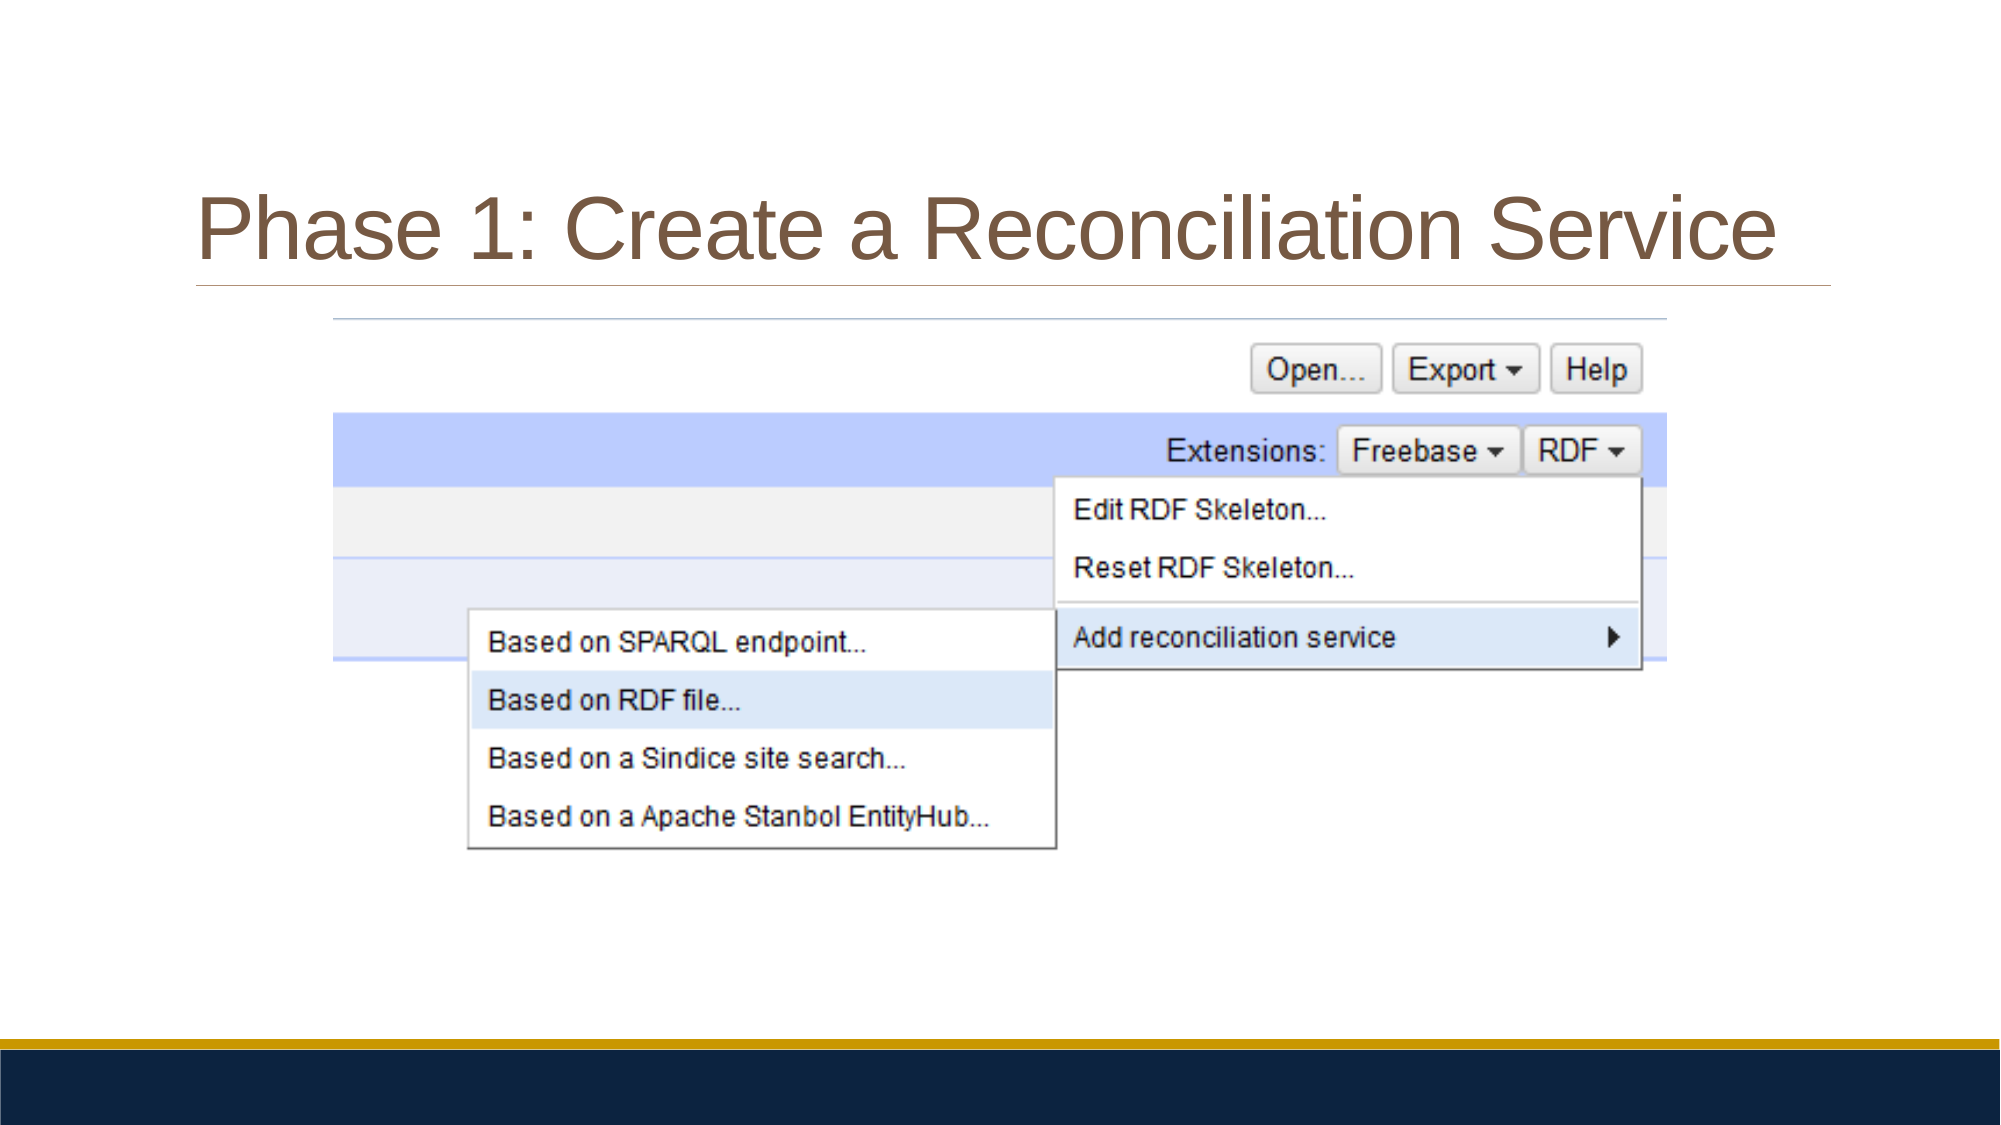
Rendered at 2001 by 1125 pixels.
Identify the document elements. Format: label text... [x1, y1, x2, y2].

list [333, 318, 1667, 928]
title Phase 1: Create a Reconciliation Service [180, 47, 1830, 285]
